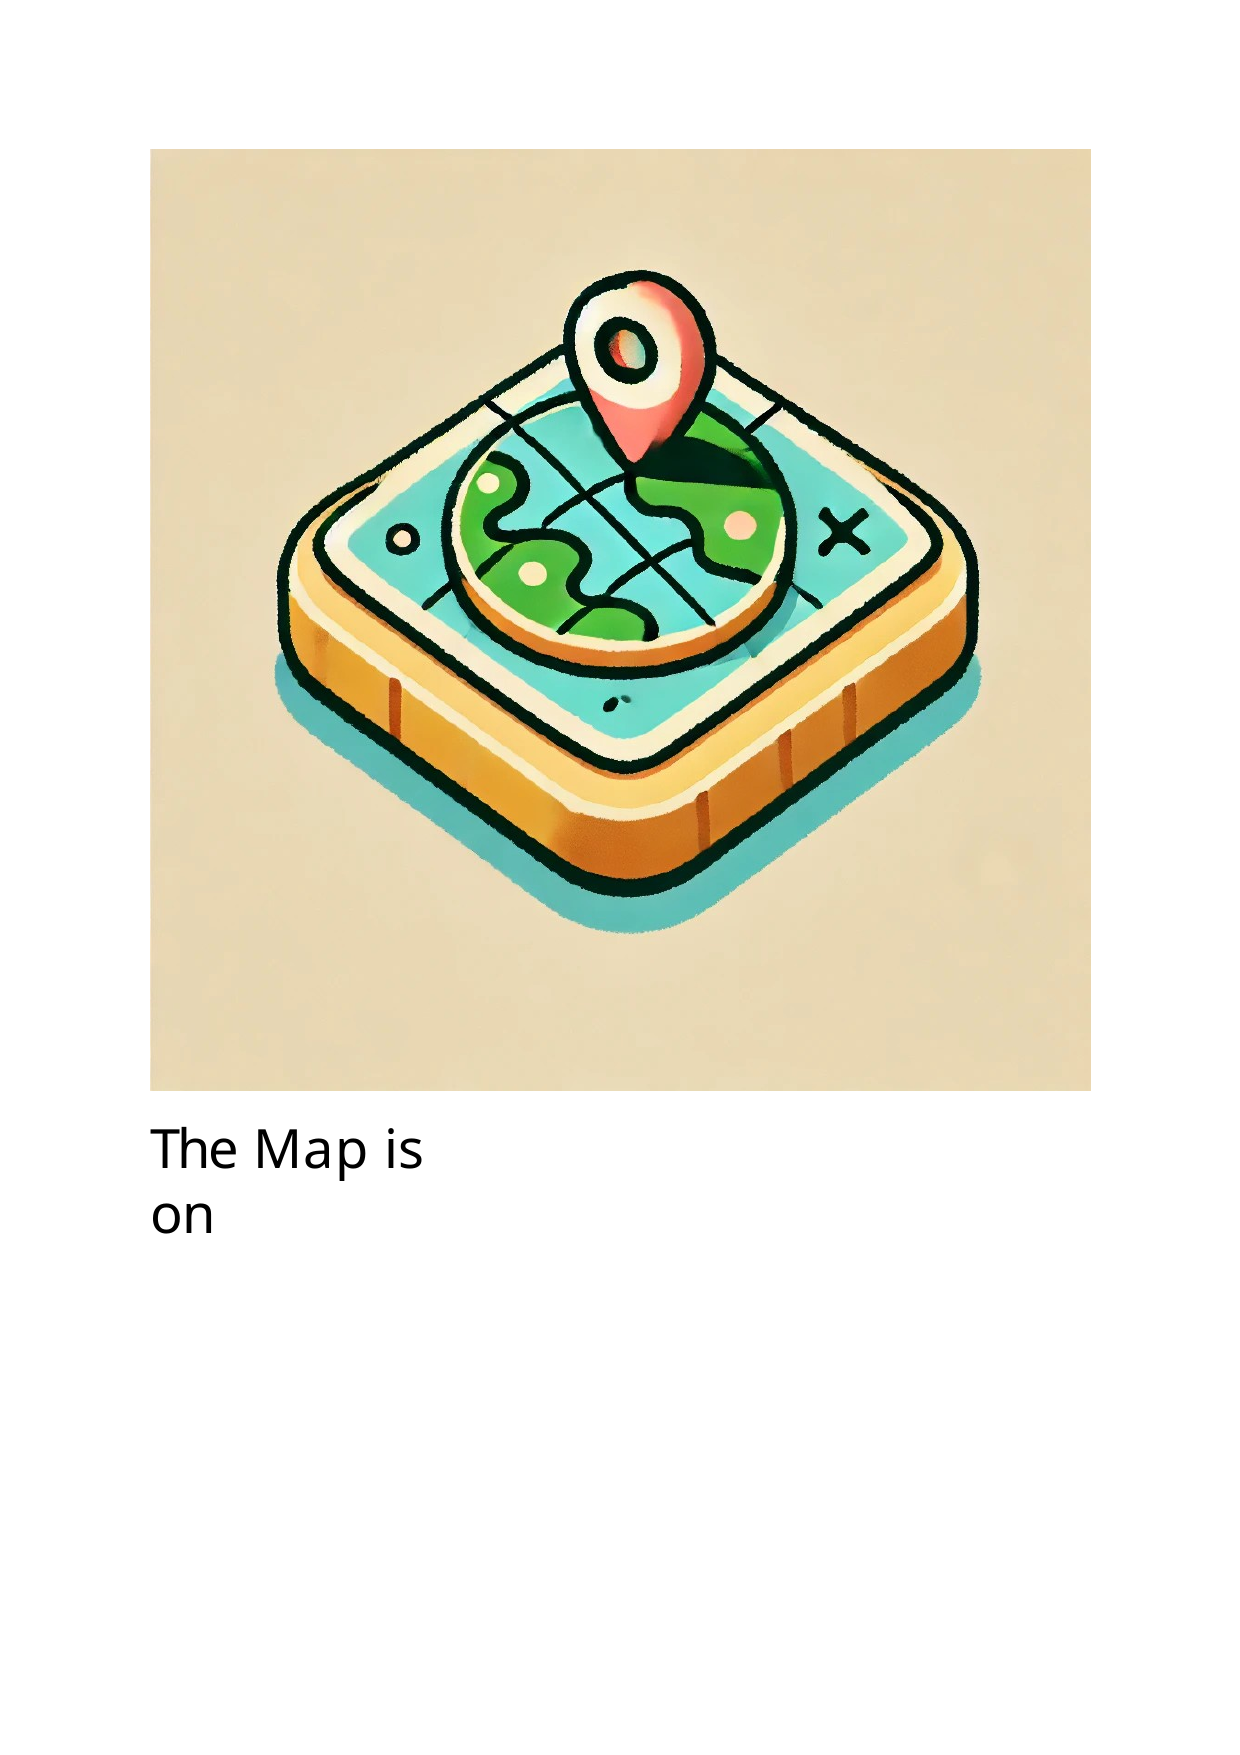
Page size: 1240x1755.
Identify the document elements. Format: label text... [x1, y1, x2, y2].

picture [149, 149, 1091, 1091]
text_box The Map is on [147, 1112, 471, 1245]
